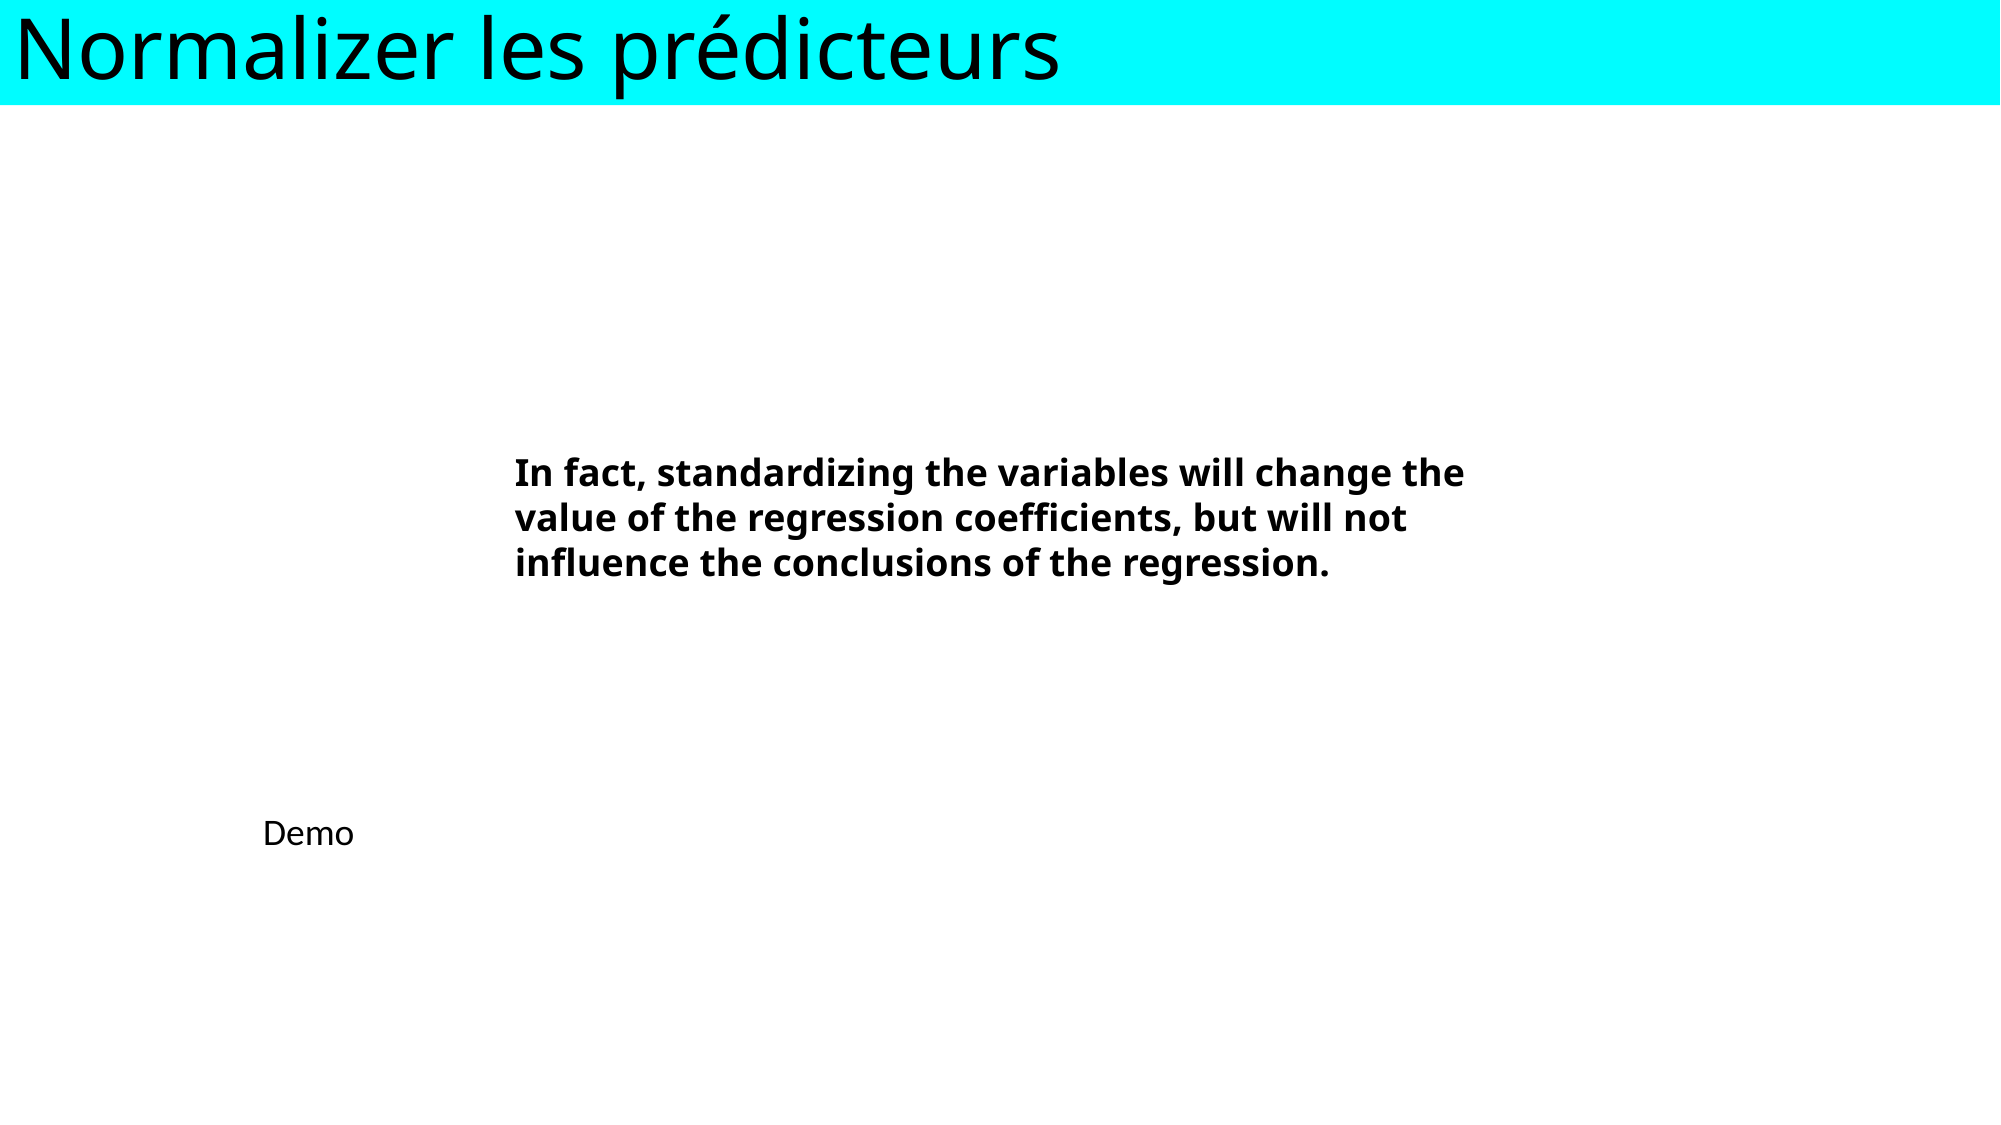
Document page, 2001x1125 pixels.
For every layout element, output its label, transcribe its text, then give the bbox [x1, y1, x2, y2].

text_box In fact, standardizing the variables will change the value of the regression coefficients, but will not influence the conclusions of the regression. [500, 441, 1500, 591]
text_box Demo [248, 800, 370, 861]
text_box Normalizer les prédicteurs [0, 0, 2000, 106]
